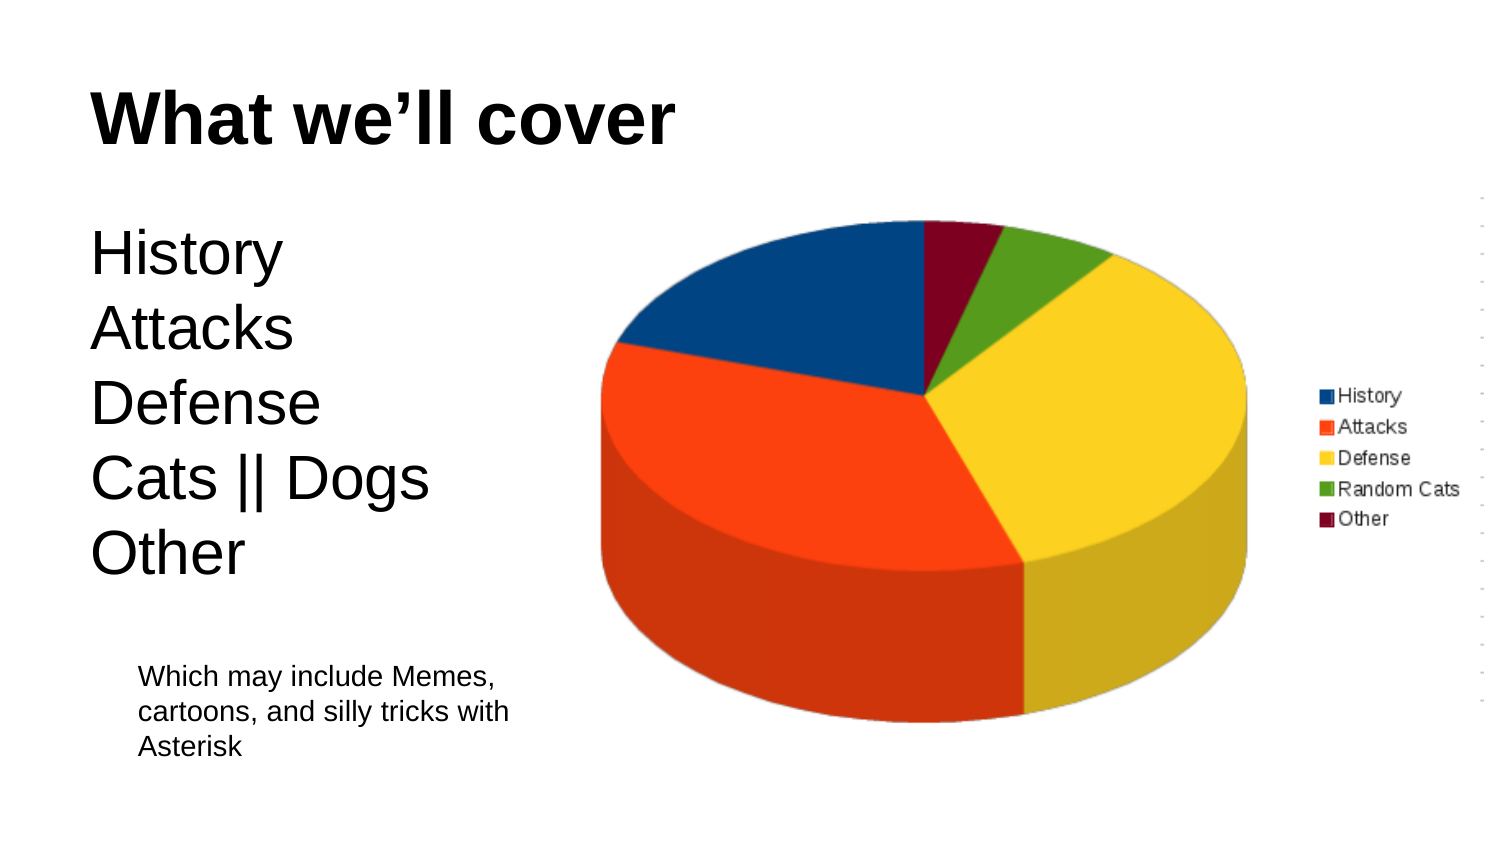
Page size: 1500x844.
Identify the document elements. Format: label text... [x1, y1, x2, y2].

list History Attacks Defense Cats || Dogs Other [75, 196, 1425, 808]
title What we’ll cover [75, 33, 1425, 175]
text_box Which may include Memes, cartoons, and silly tricks with Asterisk [122, 641, 535, 794]
picture [557, 196, 1484, 728]
